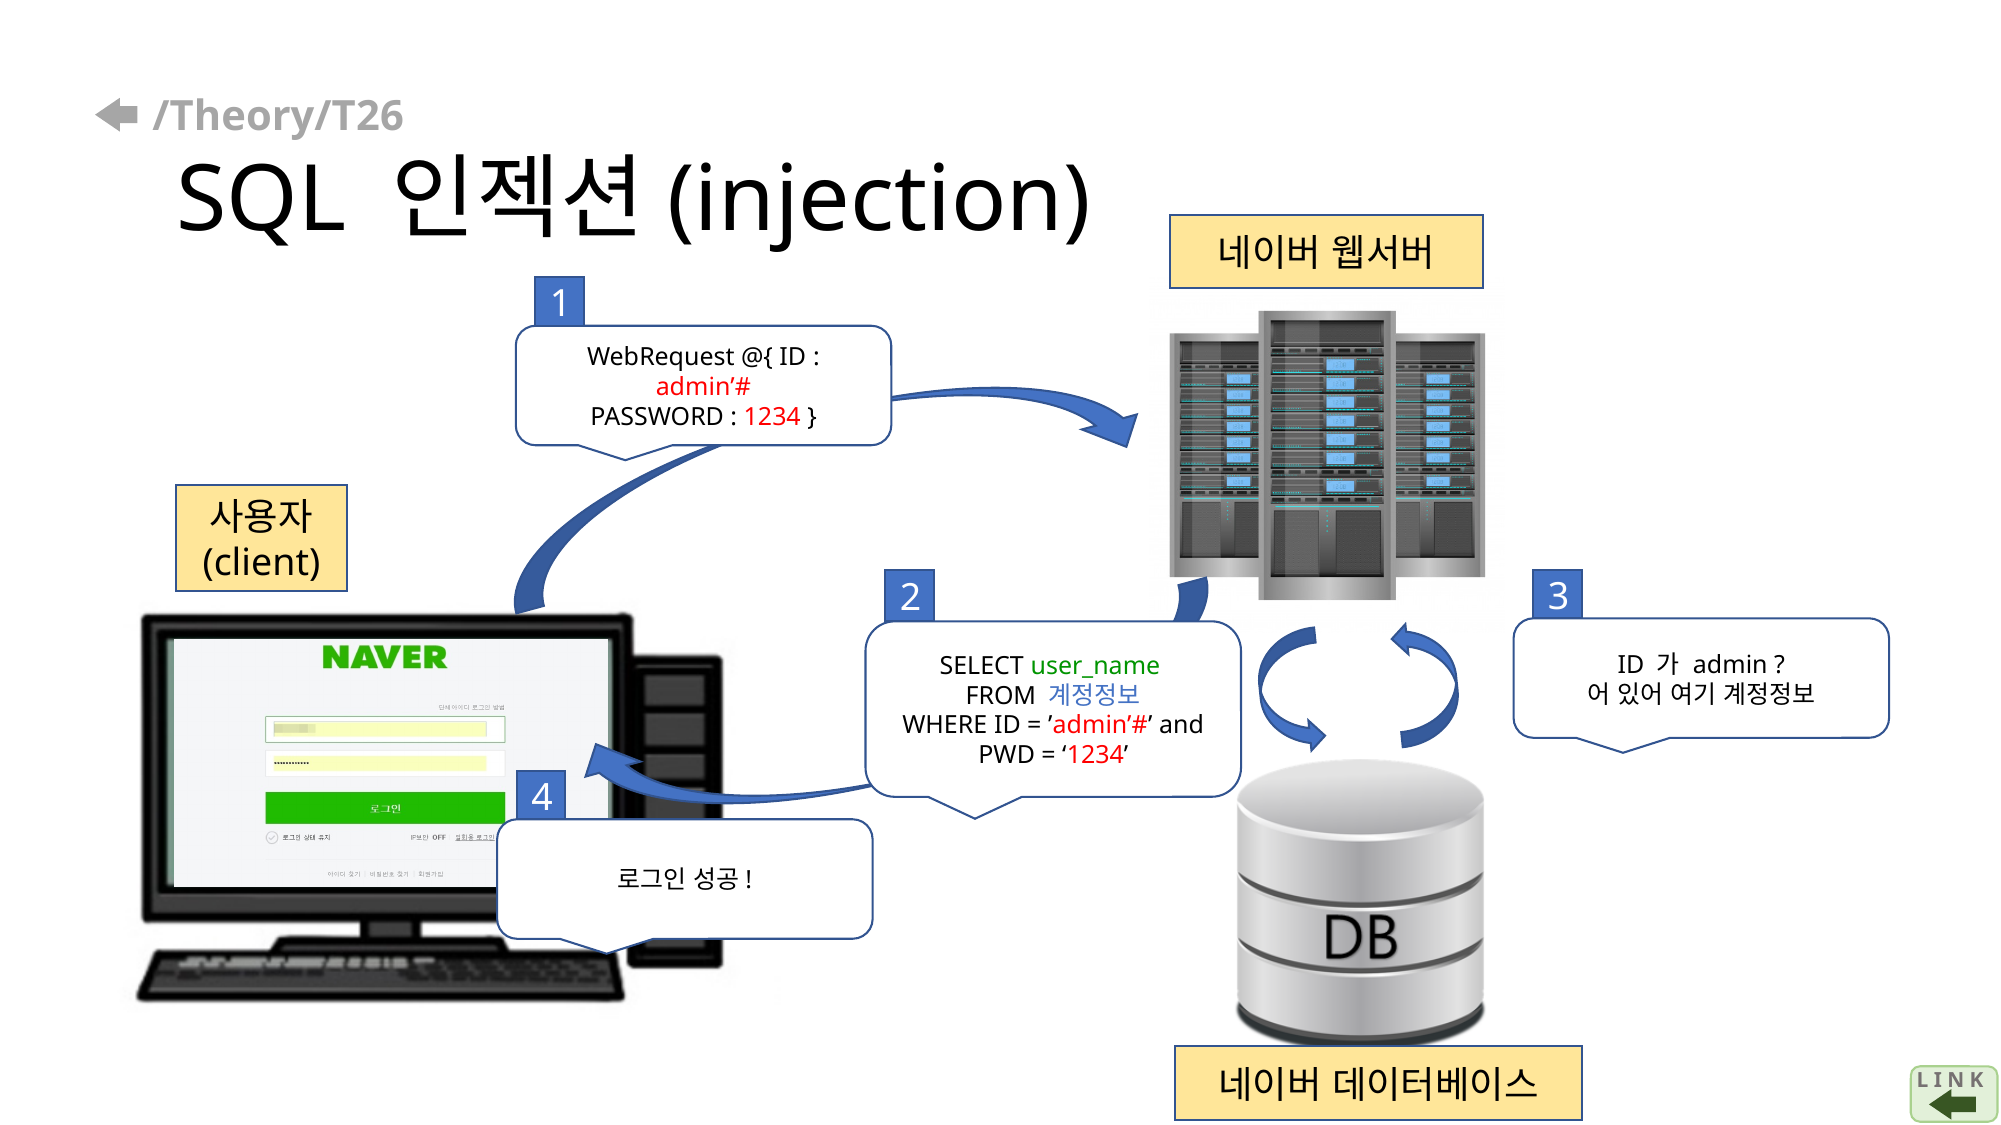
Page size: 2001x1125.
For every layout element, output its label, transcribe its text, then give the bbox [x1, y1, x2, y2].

text_box [1390, 633, 1459, 749]
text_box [1901, 1059, 2000, 1125]
text_box [893, 386, 1139, 449]
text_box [1513, 569, 1890, 738]
title /Theory/T26 SQL 인젝션(injection) [137, 59, 1863, 278]
text_box [528, 447, 720, 562]
text_box 네이버 데이터베이스 [1174, 1045, 1583, 1121]
text_box 사용자 (client) [175, 484, 348, 562]
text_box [497, 770, 873, 939]
picture [1233, 756, 1487, 1060]
text_box [1257, 633, 1327, 753]
picture [62, 562, 781, 1094]
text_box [515, 277, 892, 446]
text_box 네이버 웹서버 [1169, 214, 1484, 277]
picture [1149, 277, 1505, 633]
text_box [93, 95, 139, 134]
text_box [865, 569, 1242, 797]
